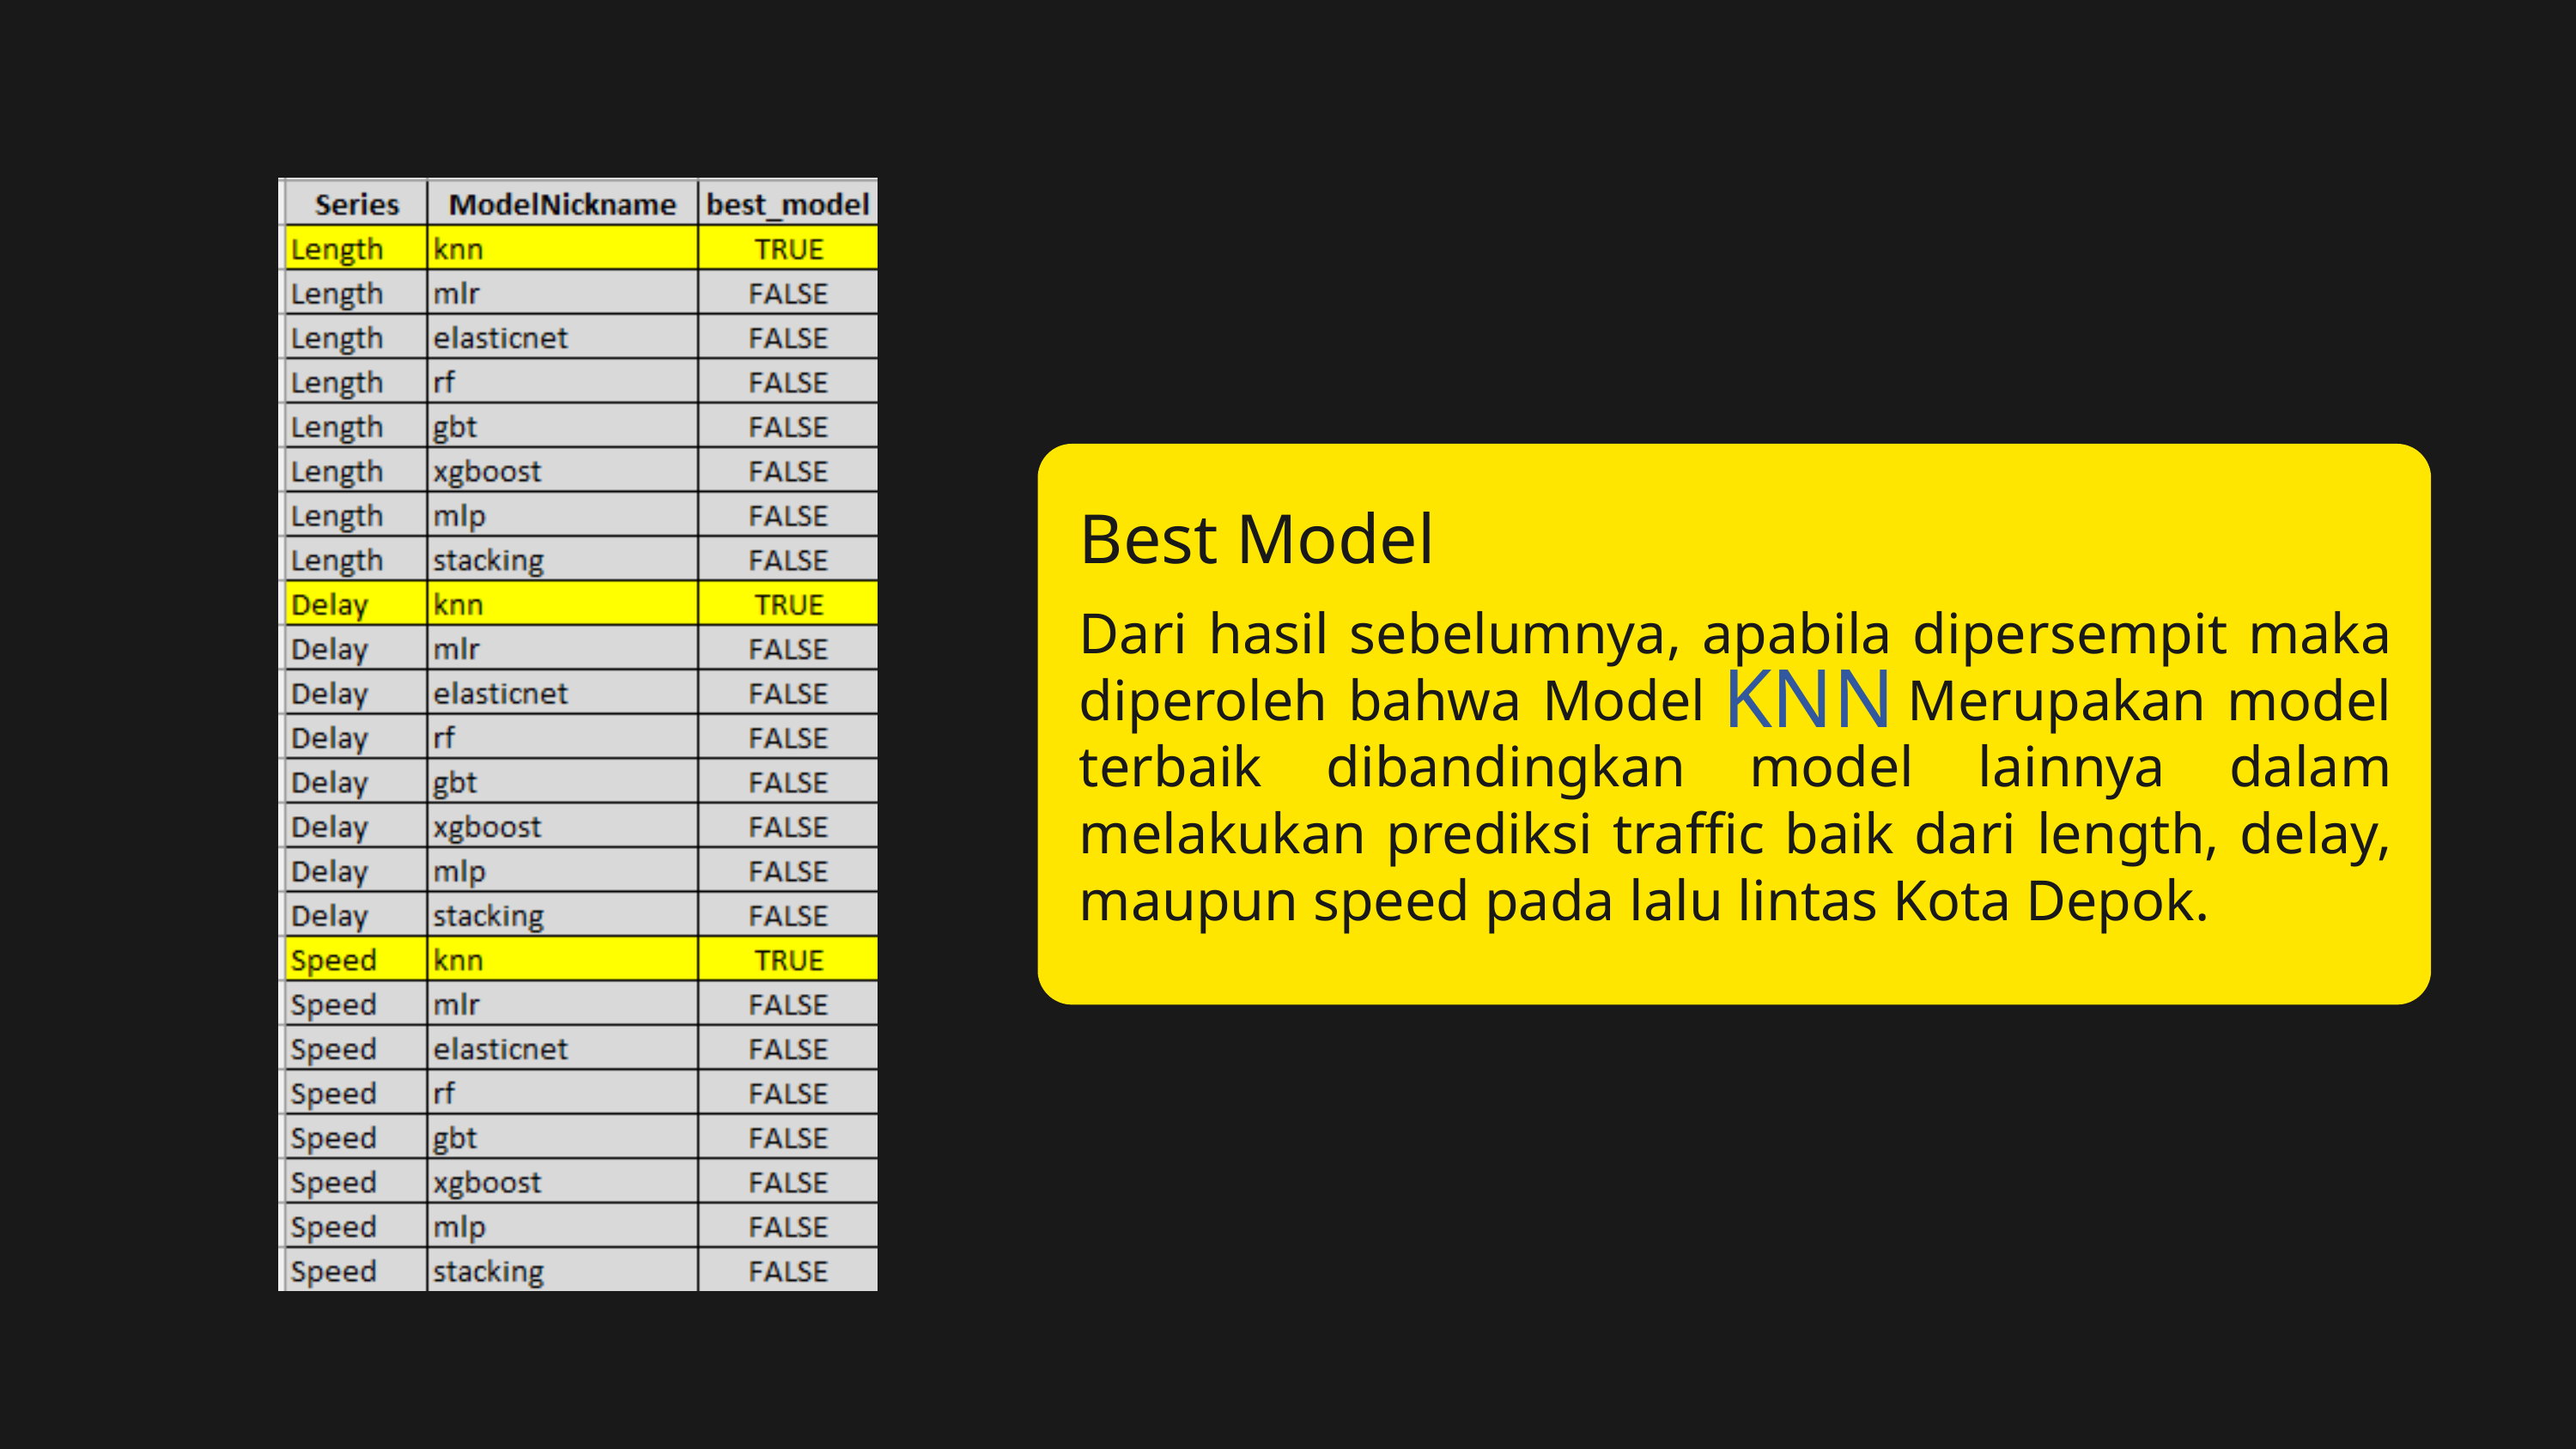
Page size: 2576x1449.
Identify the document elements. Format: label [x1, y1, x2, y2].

picture [278, 178, 878, 1291]
text_box [1037, 443, 2432, 1005]
